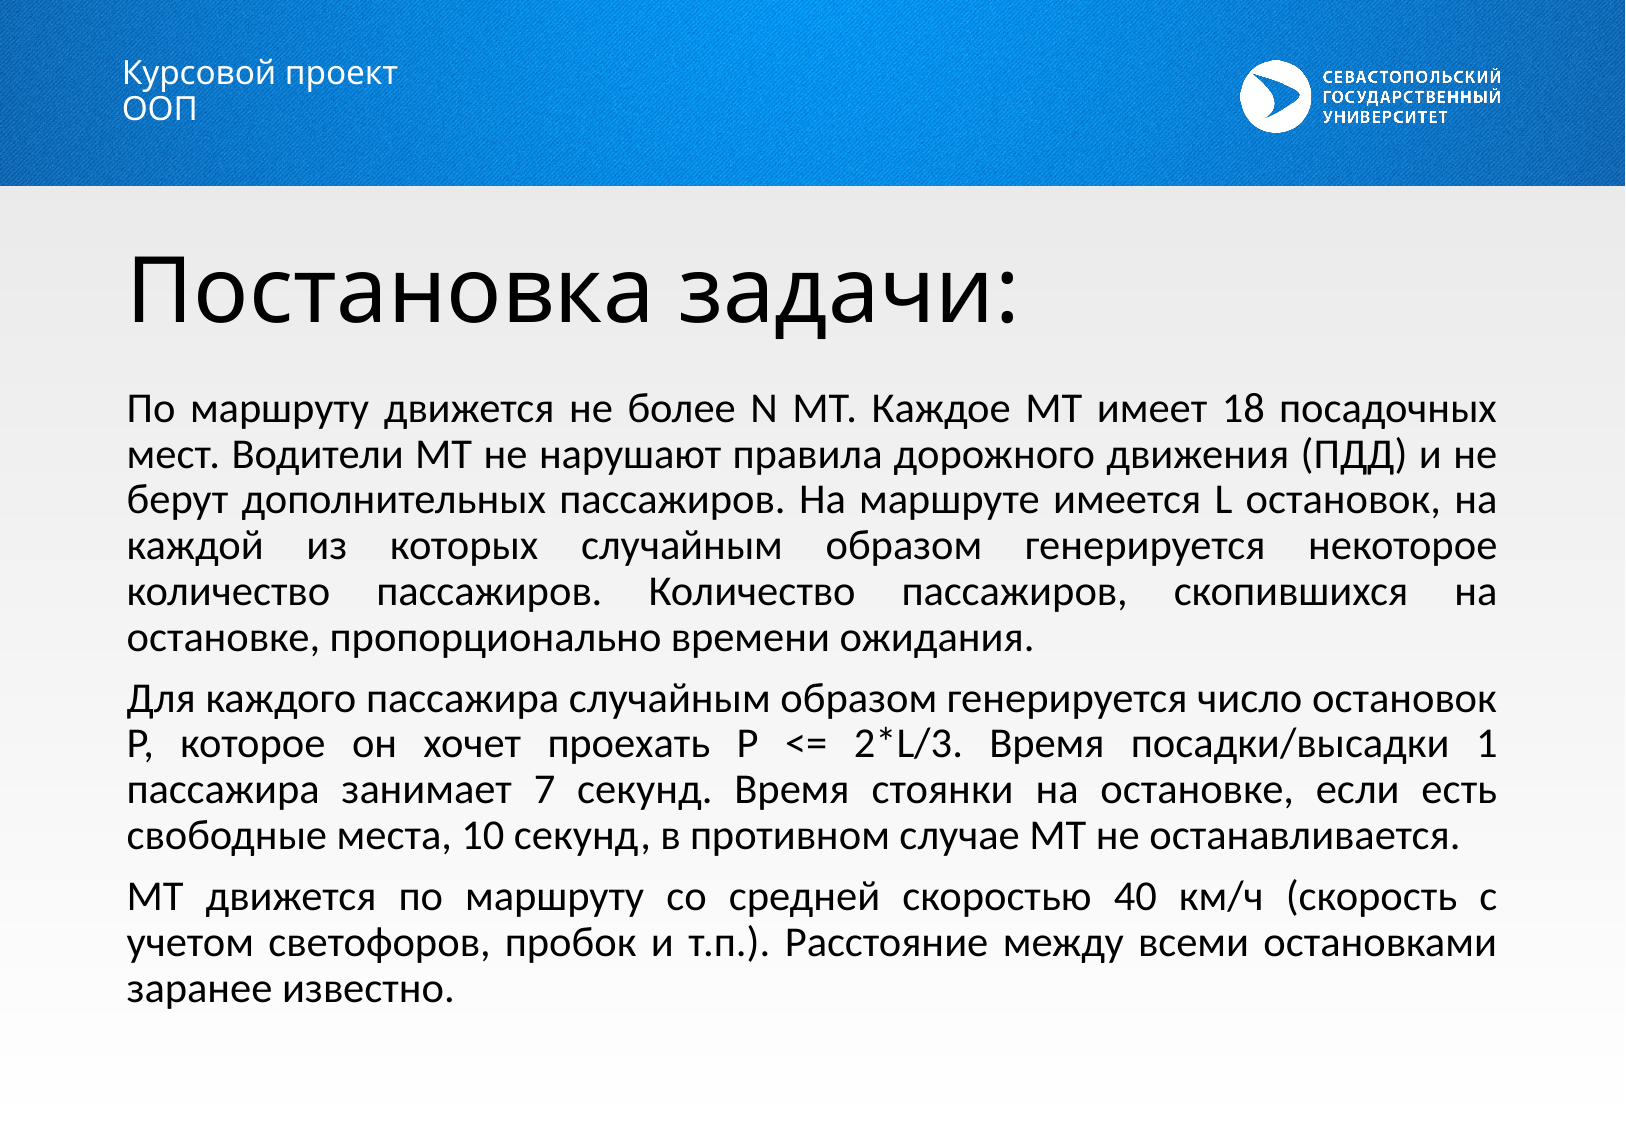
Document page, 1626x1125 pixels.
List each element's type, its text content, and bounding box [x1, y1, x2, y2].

picture [0, 0, 1625, 186]
list По маршруту движется не более N МТ. Каждое МТ имеет 18 посадочных мест. Водители МТ не нарушают правила дорожного движения (ПДД) и не берут дополнительных пассажиров. На маршруте имеется L остановок, на каждой из которых случайным образом генерируется некоторое количество пассажиров. Количество пассажиров, скопившихся на остановке, пропорционально времени ожидания. Для каждого пассажира случайным образом генерируется число остановок P, которое он хочет проехать P <= 2*L/3. Время посадки/высадки 1 пассажира занимает 7 секунд. Время стоянки на остановке, если есть свободные места, 10 секунд, в противном случае МТ не останавливается. МТ движется по маршруту со средней скоростью 40 км/ч (скорость с учетом светофоров, пробок и т.п.). Расстояние между всеми остановками заранее известно. [111, 378, 1514, 1042]
title Постановка задачи: [111, 227, 1514, 358]
